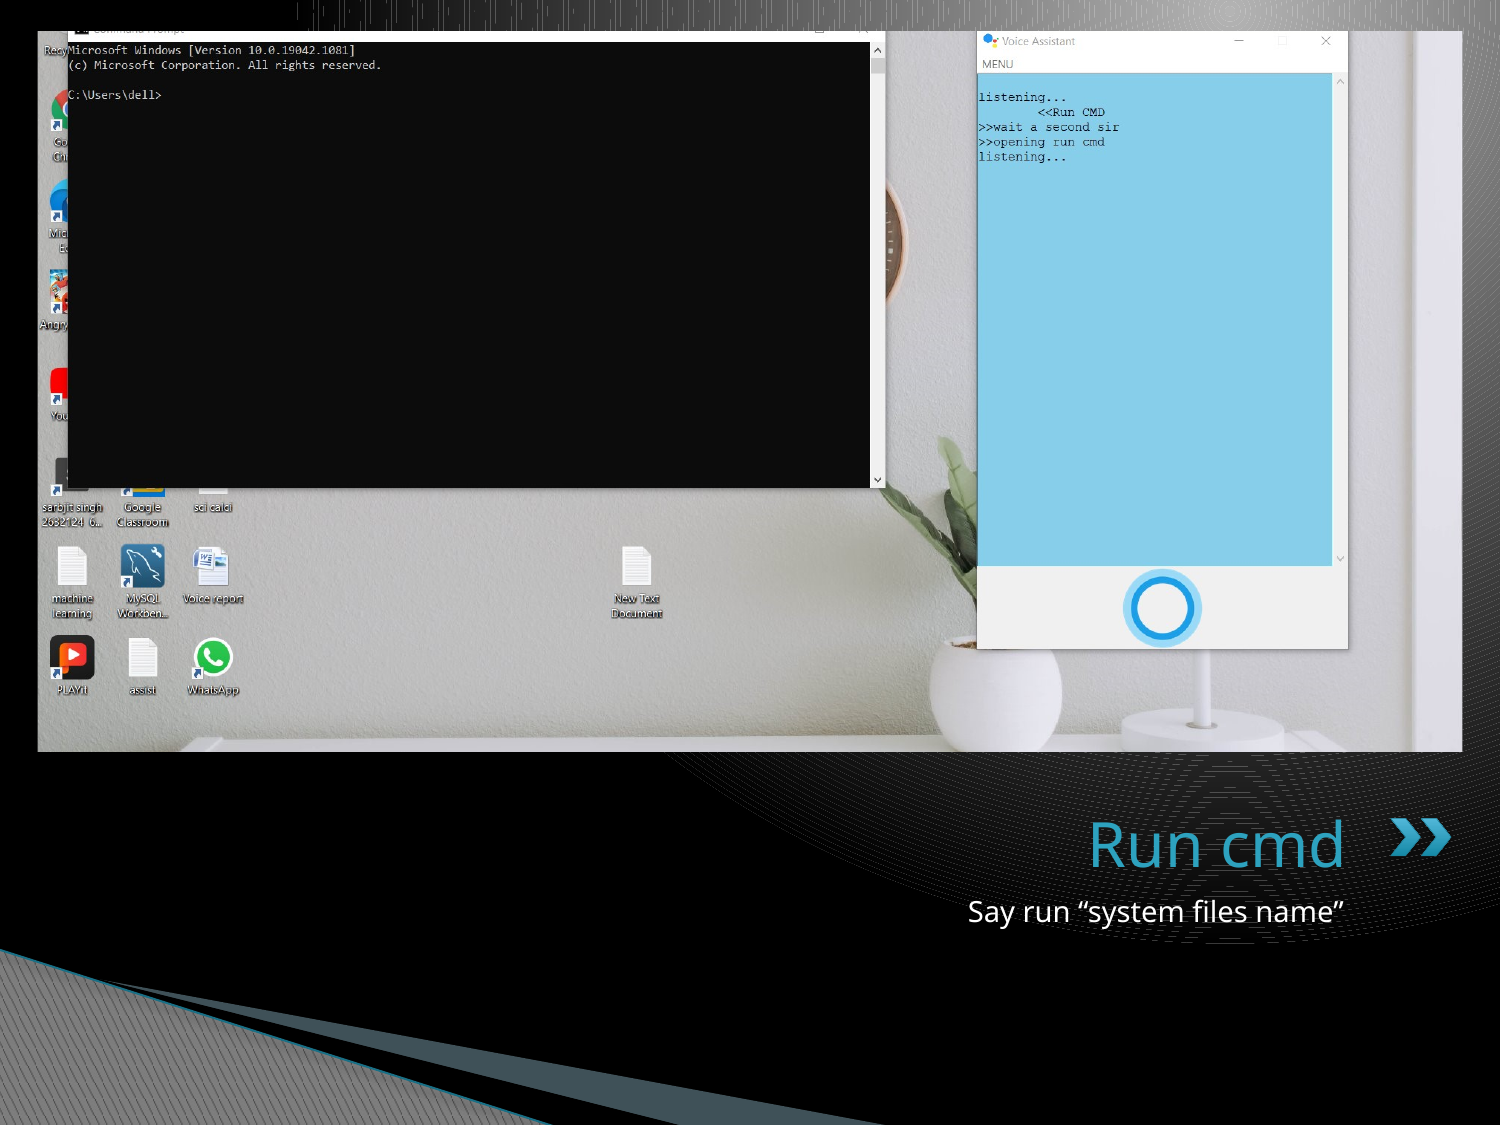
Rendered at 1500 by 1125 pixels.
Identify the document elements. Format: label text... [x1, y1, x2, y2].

picture [0, 952, 543, 1125]
list Say run “system files name” [187, 892, 1363, 1000]
picture [37, 30, 1463, 752]
title Run cmd [37, 798, 1363, 891]
